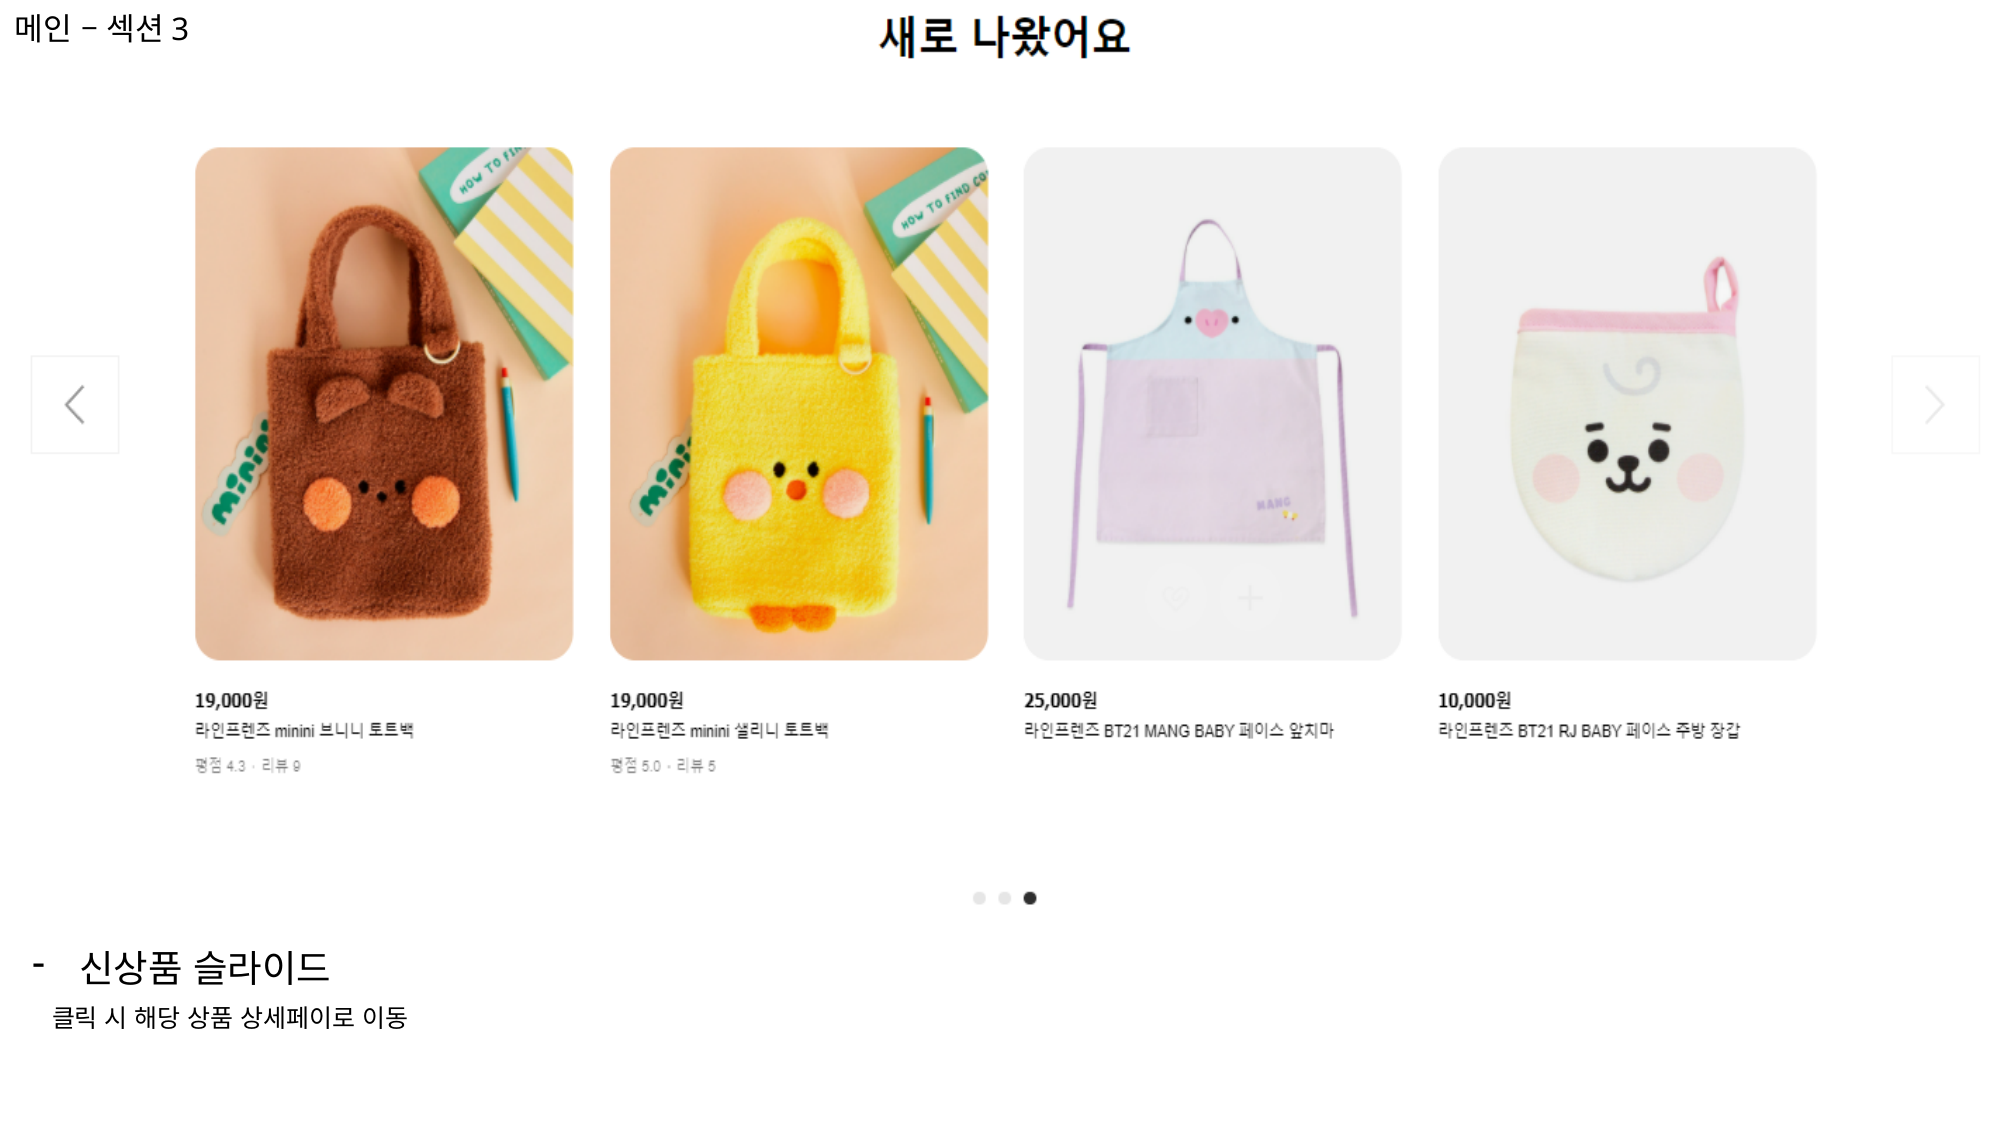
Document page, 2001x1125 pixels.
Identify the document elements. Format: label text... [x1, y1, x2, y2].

picture [0, 0, 2000, 937]
text_box 신상품 슬라이드 클릭 시 해당 상품 상세페이로 이동 [17, 938, 424, 1043]
